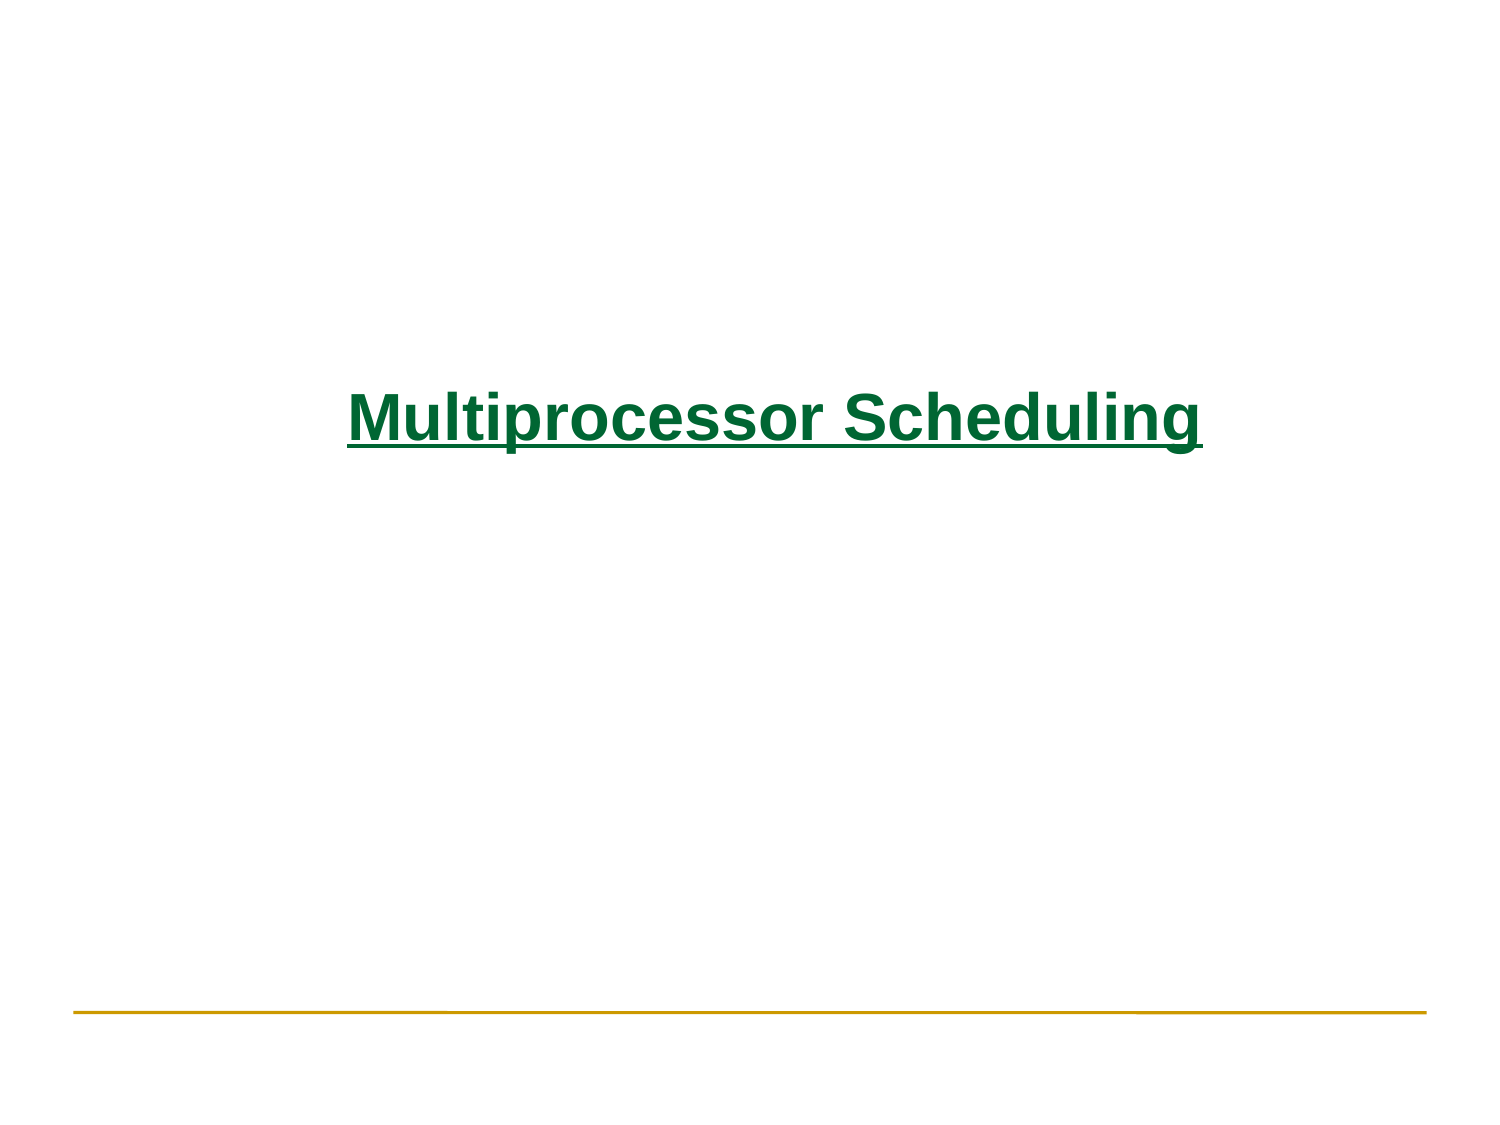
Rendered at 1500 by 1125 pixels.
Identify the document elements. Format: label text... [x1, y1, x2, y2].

text_box Multiprocessor Scheduling [150, 249, 1401, 538]
